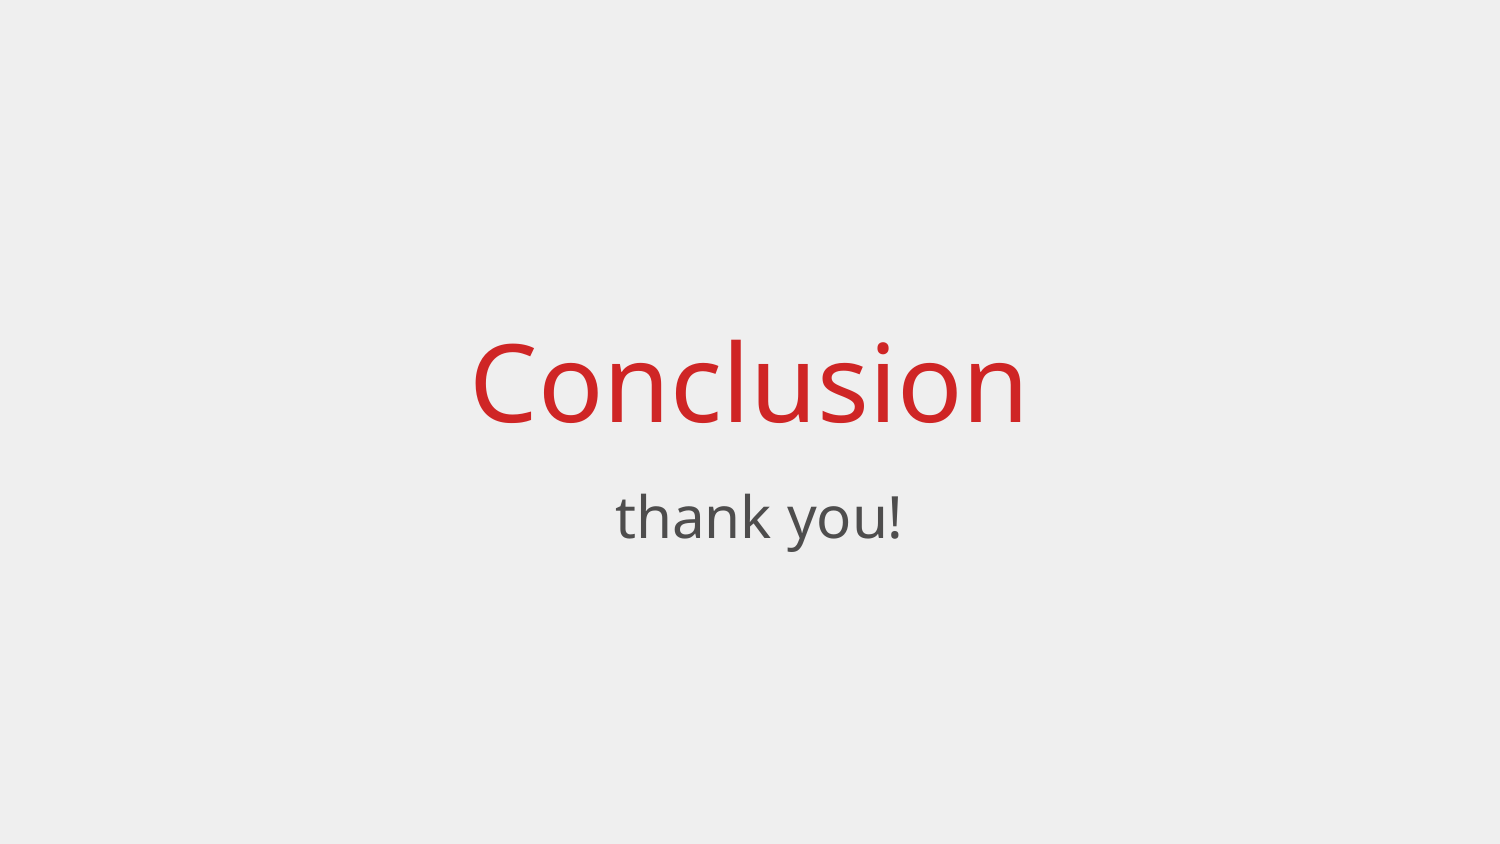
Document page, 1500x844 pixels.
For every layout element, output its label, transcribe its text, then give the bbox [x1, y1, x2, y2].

title Conclusion [51, 122, 1449, 459]
subtitle thank you! [51, 464, 1449, 595]
